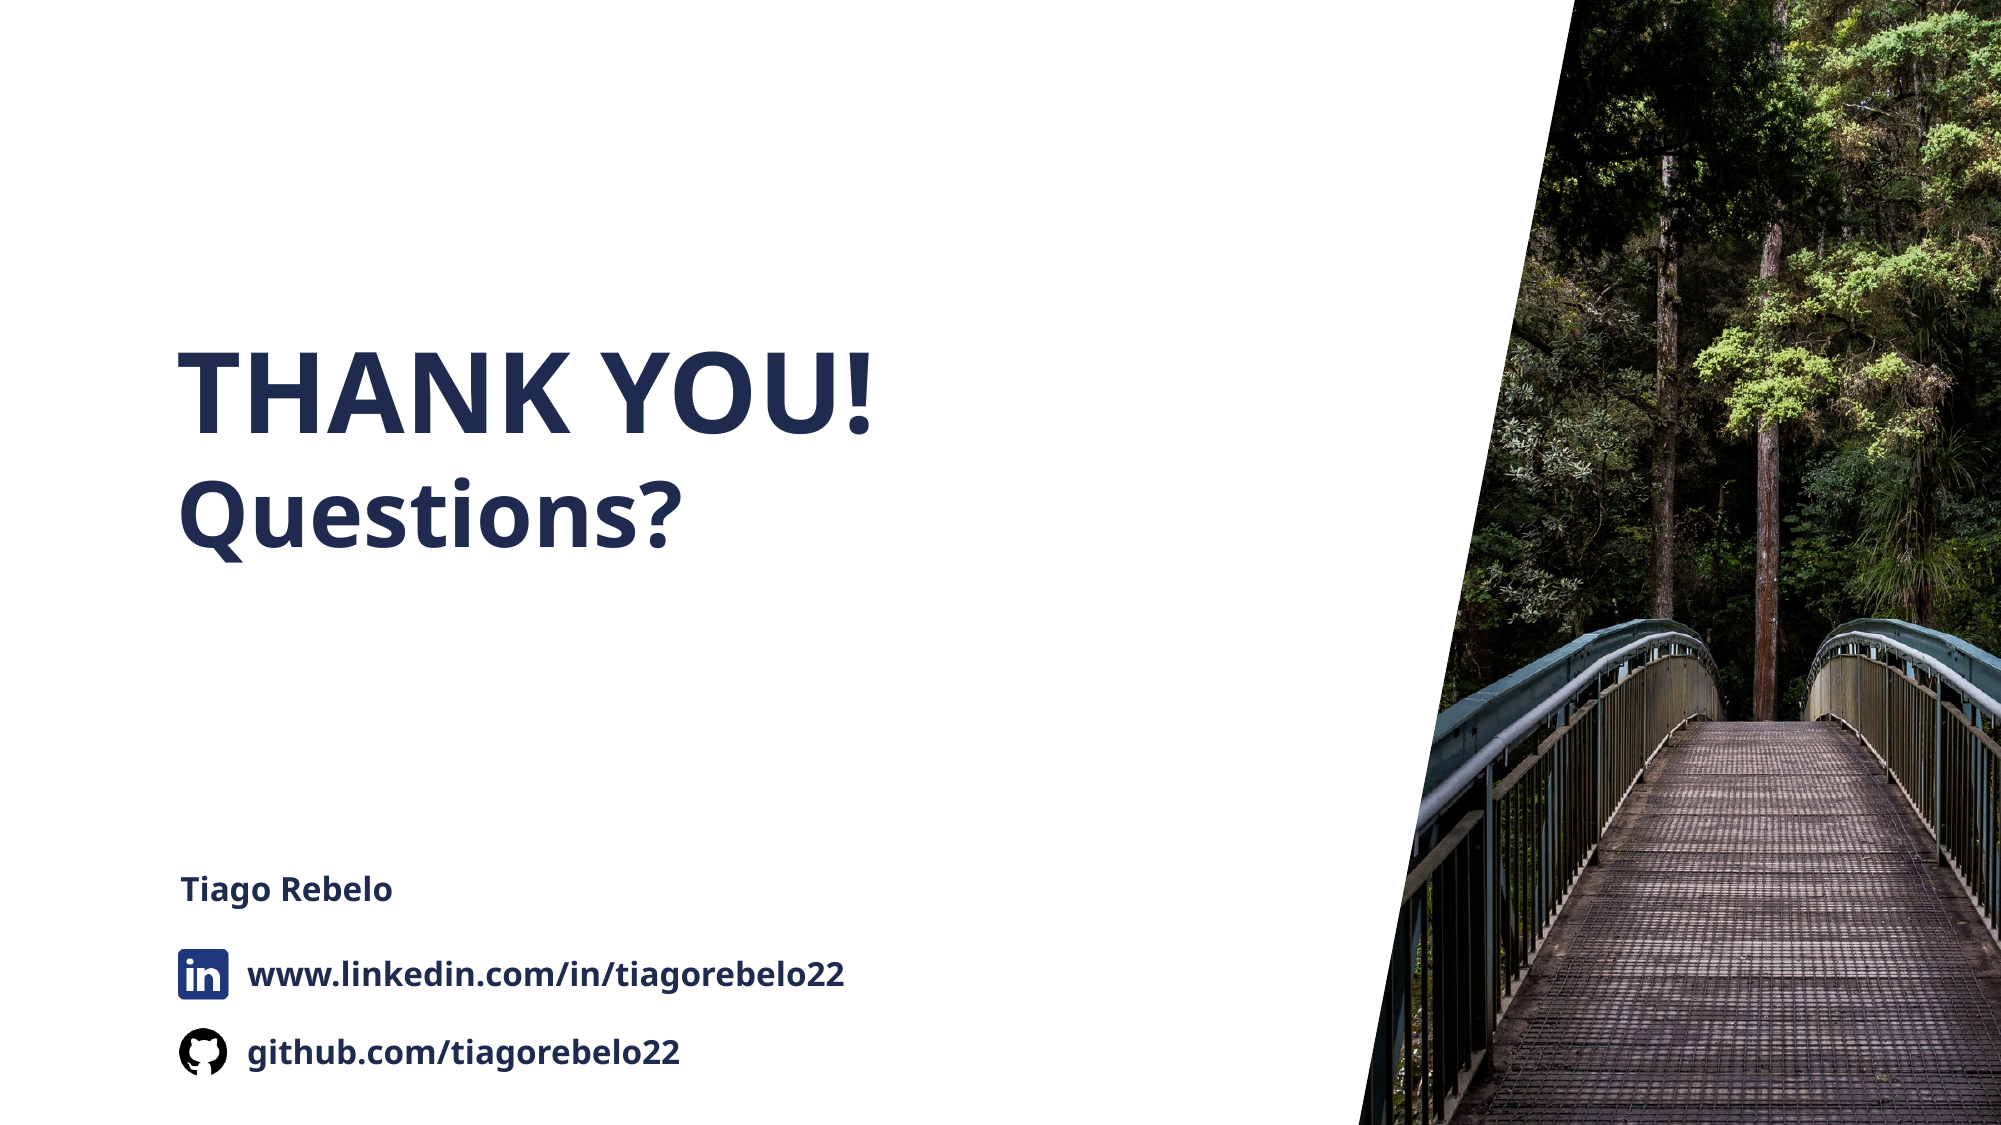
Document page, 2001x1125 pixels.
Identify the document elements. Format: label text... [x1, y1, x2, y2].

text_box THANK YOU! Questions? [161, 313, 1358, 574]
picture [1358, 0, 2001, 1125]
text_box www.linkedin.com/in/tiagorebelo22 [233, 945, 877, 1001]
picture [173, 944, 233, 1004]
picture [173, 1022, 233, 1082]
text_box github.com/tiagorebelo22 [233, 1024, 877, 1079]
text_box Tiago Rebelo [165, 861, 811, 916]
